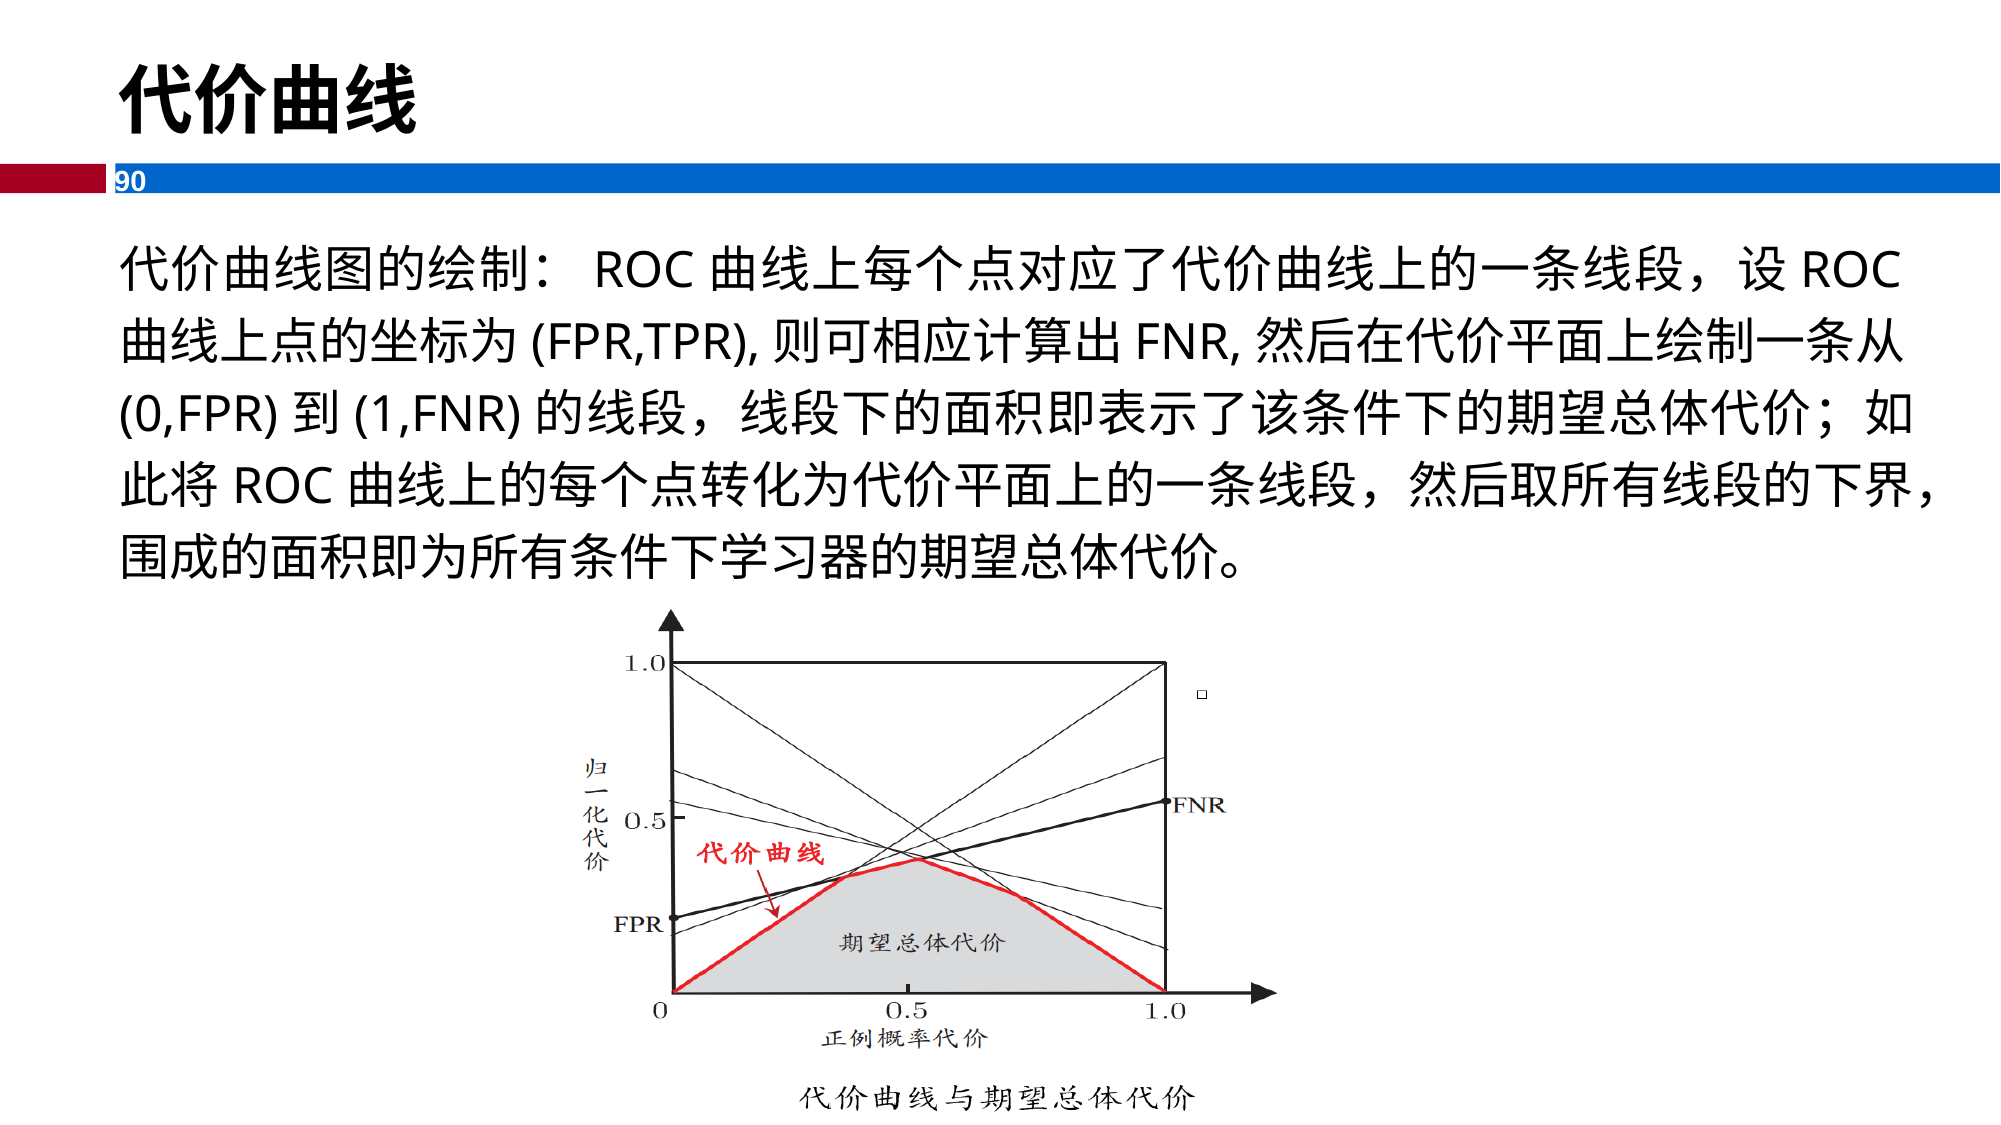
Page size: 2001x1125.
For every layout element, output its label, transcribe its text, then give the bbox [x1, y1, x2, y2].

picture [571, 606, 1284, 1112]
text_box 代价曲线 [103, 43, 1269, 241]
text_box 代价曲线图的绘制：ROC曲线上每个点对应了代价曲线上的一条线段，设ROC曲线上点的坐标为(FPR,TPR),则可相应计算出FNR,然后在代价平面上绘制一条从(0,FPR)到(1,FNR)的线段，线段下的面积即表示了该条件下的期望总体代价；如此将ROC曲线上的每个点转化为代价平面上的一条线段，然后取所有线段的下界，围成的面积即为所有条件下学习器的期望总体代价。 [29, 217, 1930, 545]
